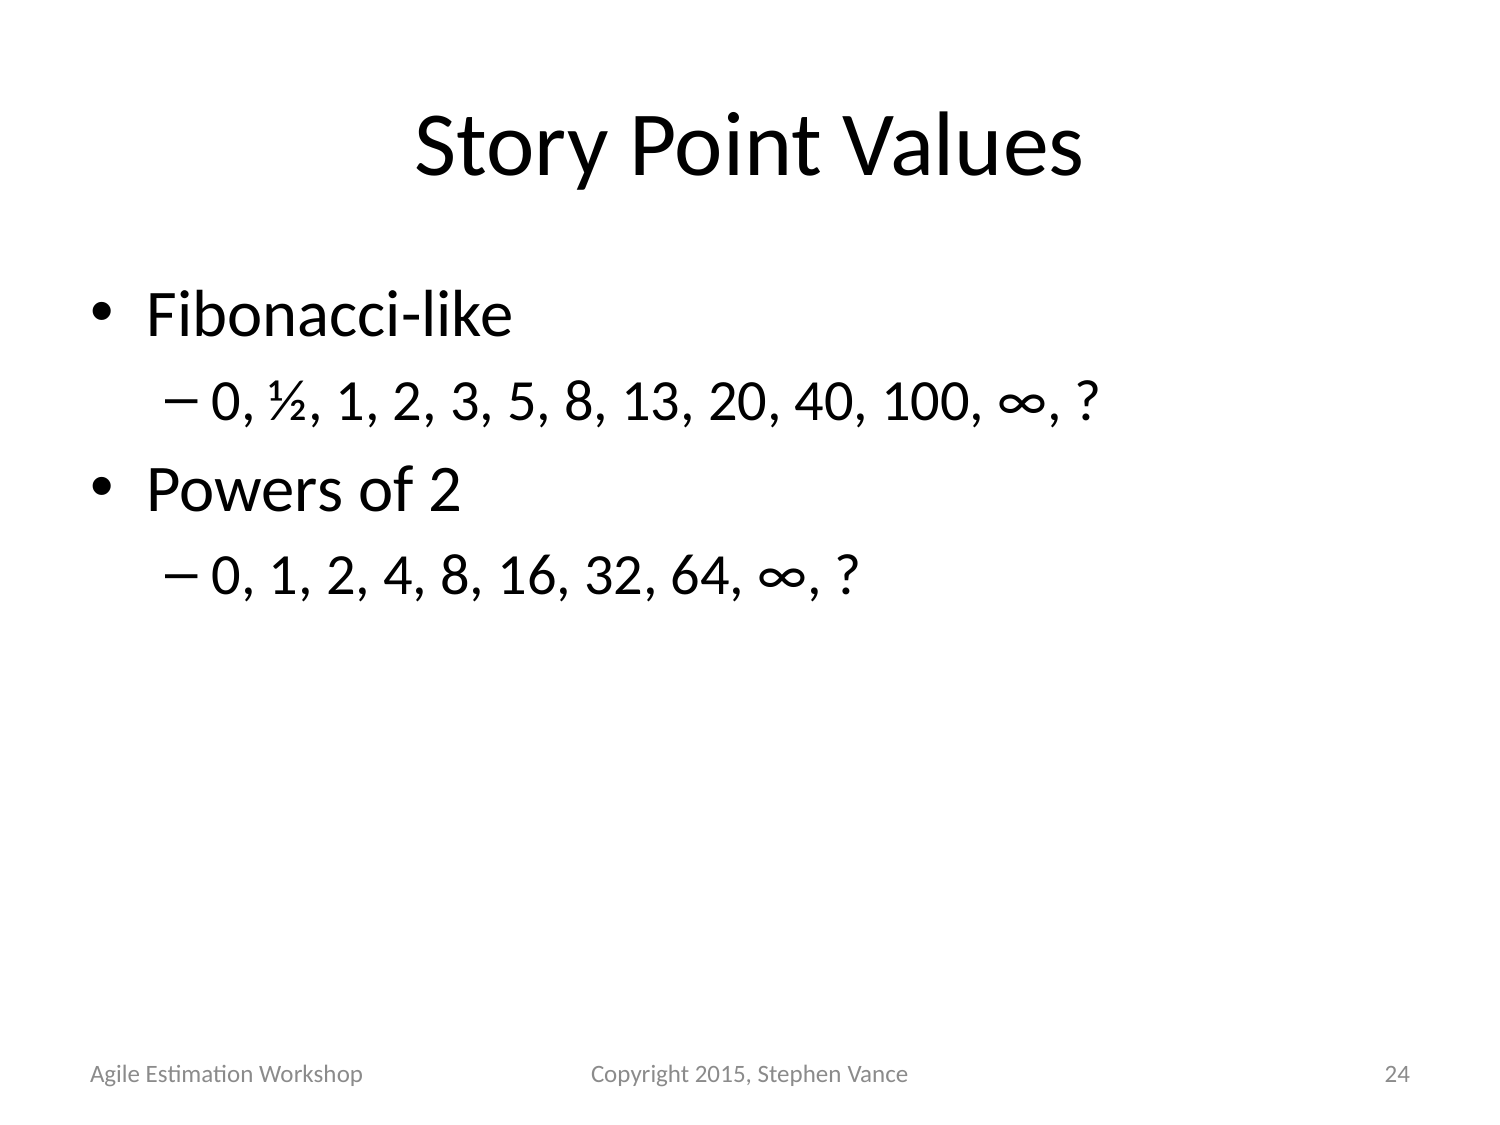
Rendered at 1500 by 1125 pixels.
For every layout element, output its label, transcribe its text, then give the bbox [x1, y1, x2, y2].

list Fibonacci-like 0, ½, 1, 2, 3, 5, 8, 13, 20, 40, 100, ∞, ? Powers of 2 0, 1, 2, 4, 8, 16, 32, 64, ∞, ? [75, 262, 1425, 1005]
slide_number 24 [1074, 1042, 1425, 1103]
slide_number Agile Estimation Workshop [75, 1042, 425, 1103]
footer Copyright 2015, Stephen Vance [512, 1042, 988, 1103]
title Story Point Values [75, 45, 1425, 233]
